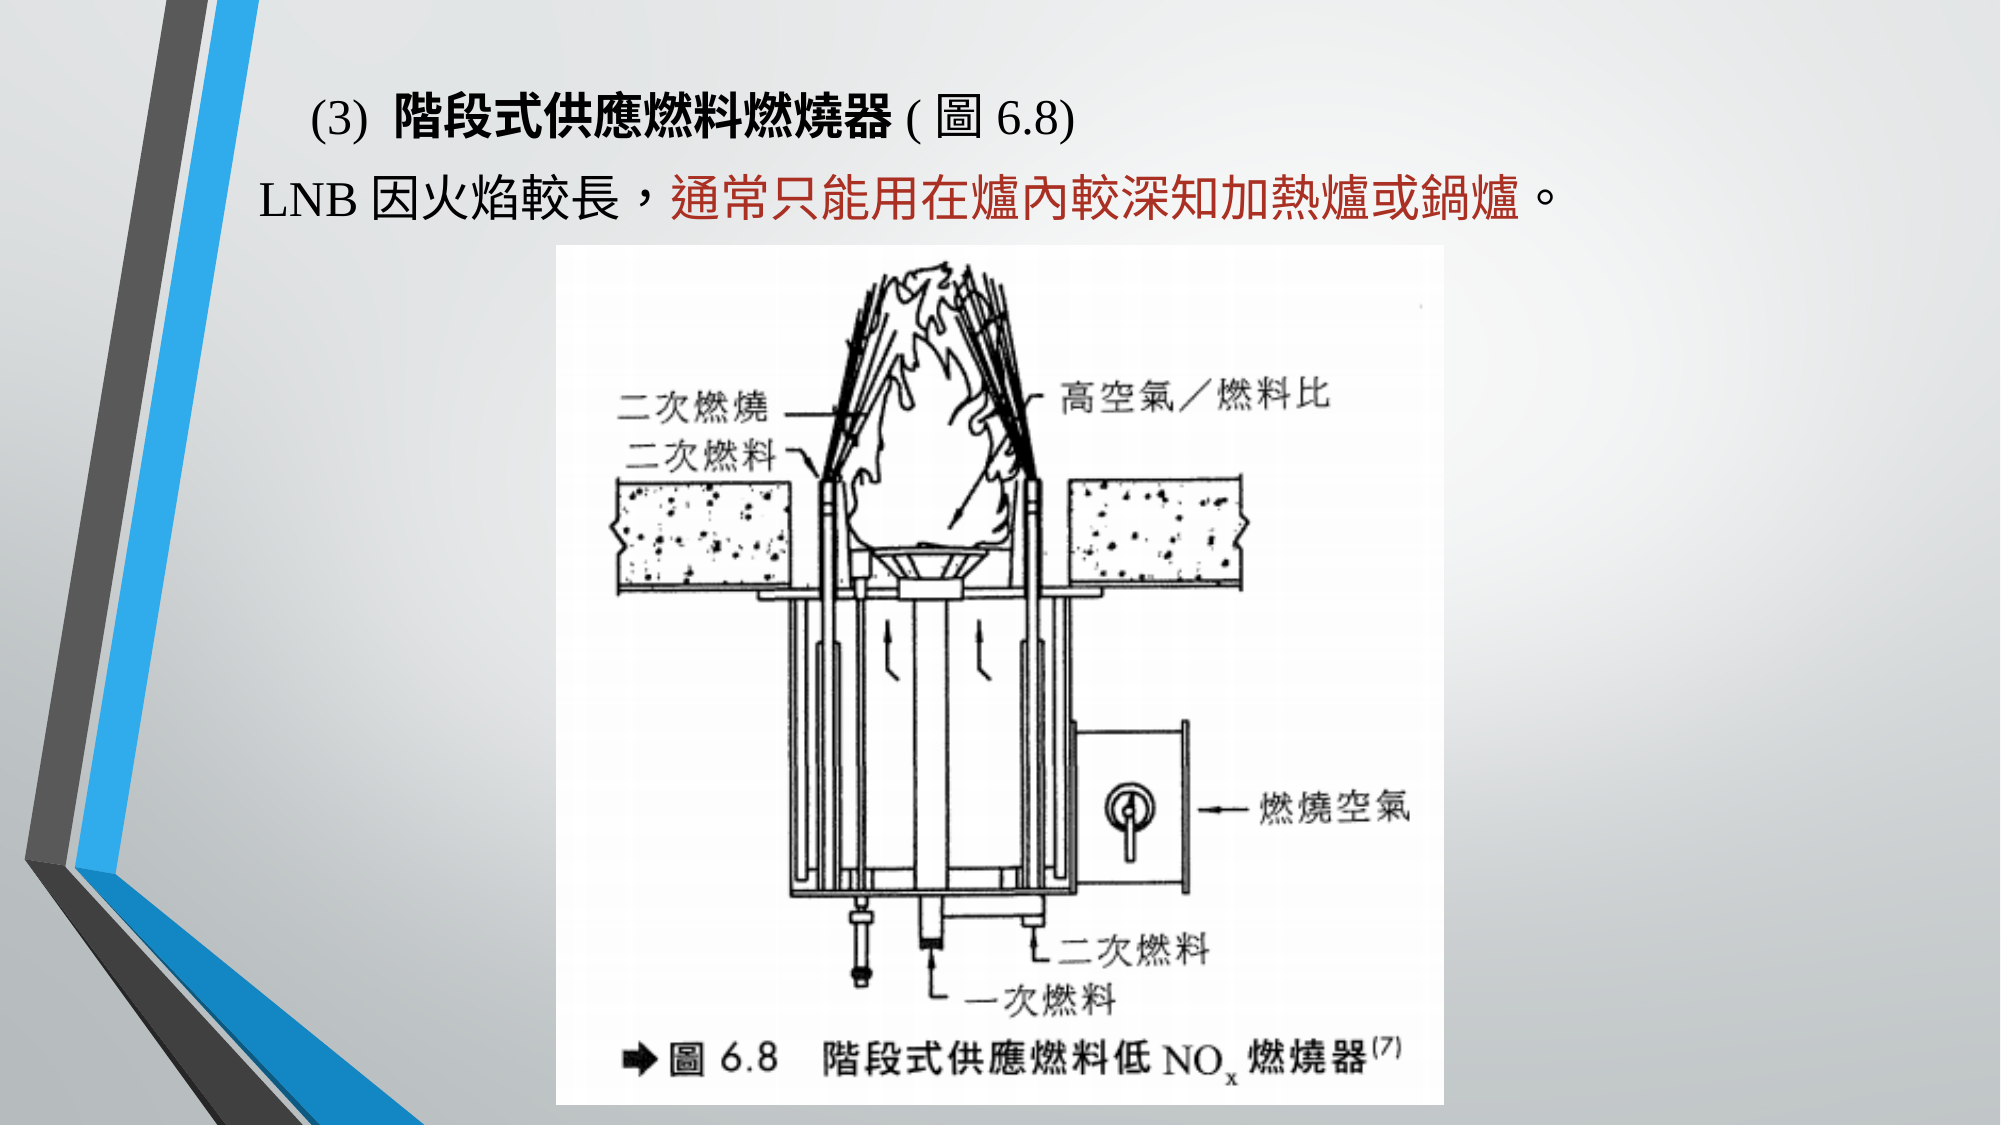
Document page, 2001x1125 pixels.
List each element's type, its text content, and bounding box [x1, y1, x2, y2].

list (3) 階段式供應燃料燃燒器(圖6.8) LNB因火焰較長，通常只能用在爐內較深知加熱爐或鍋爐。 [243, 20, 1887, 950]
picture [556, 245, 1444, 1105]
